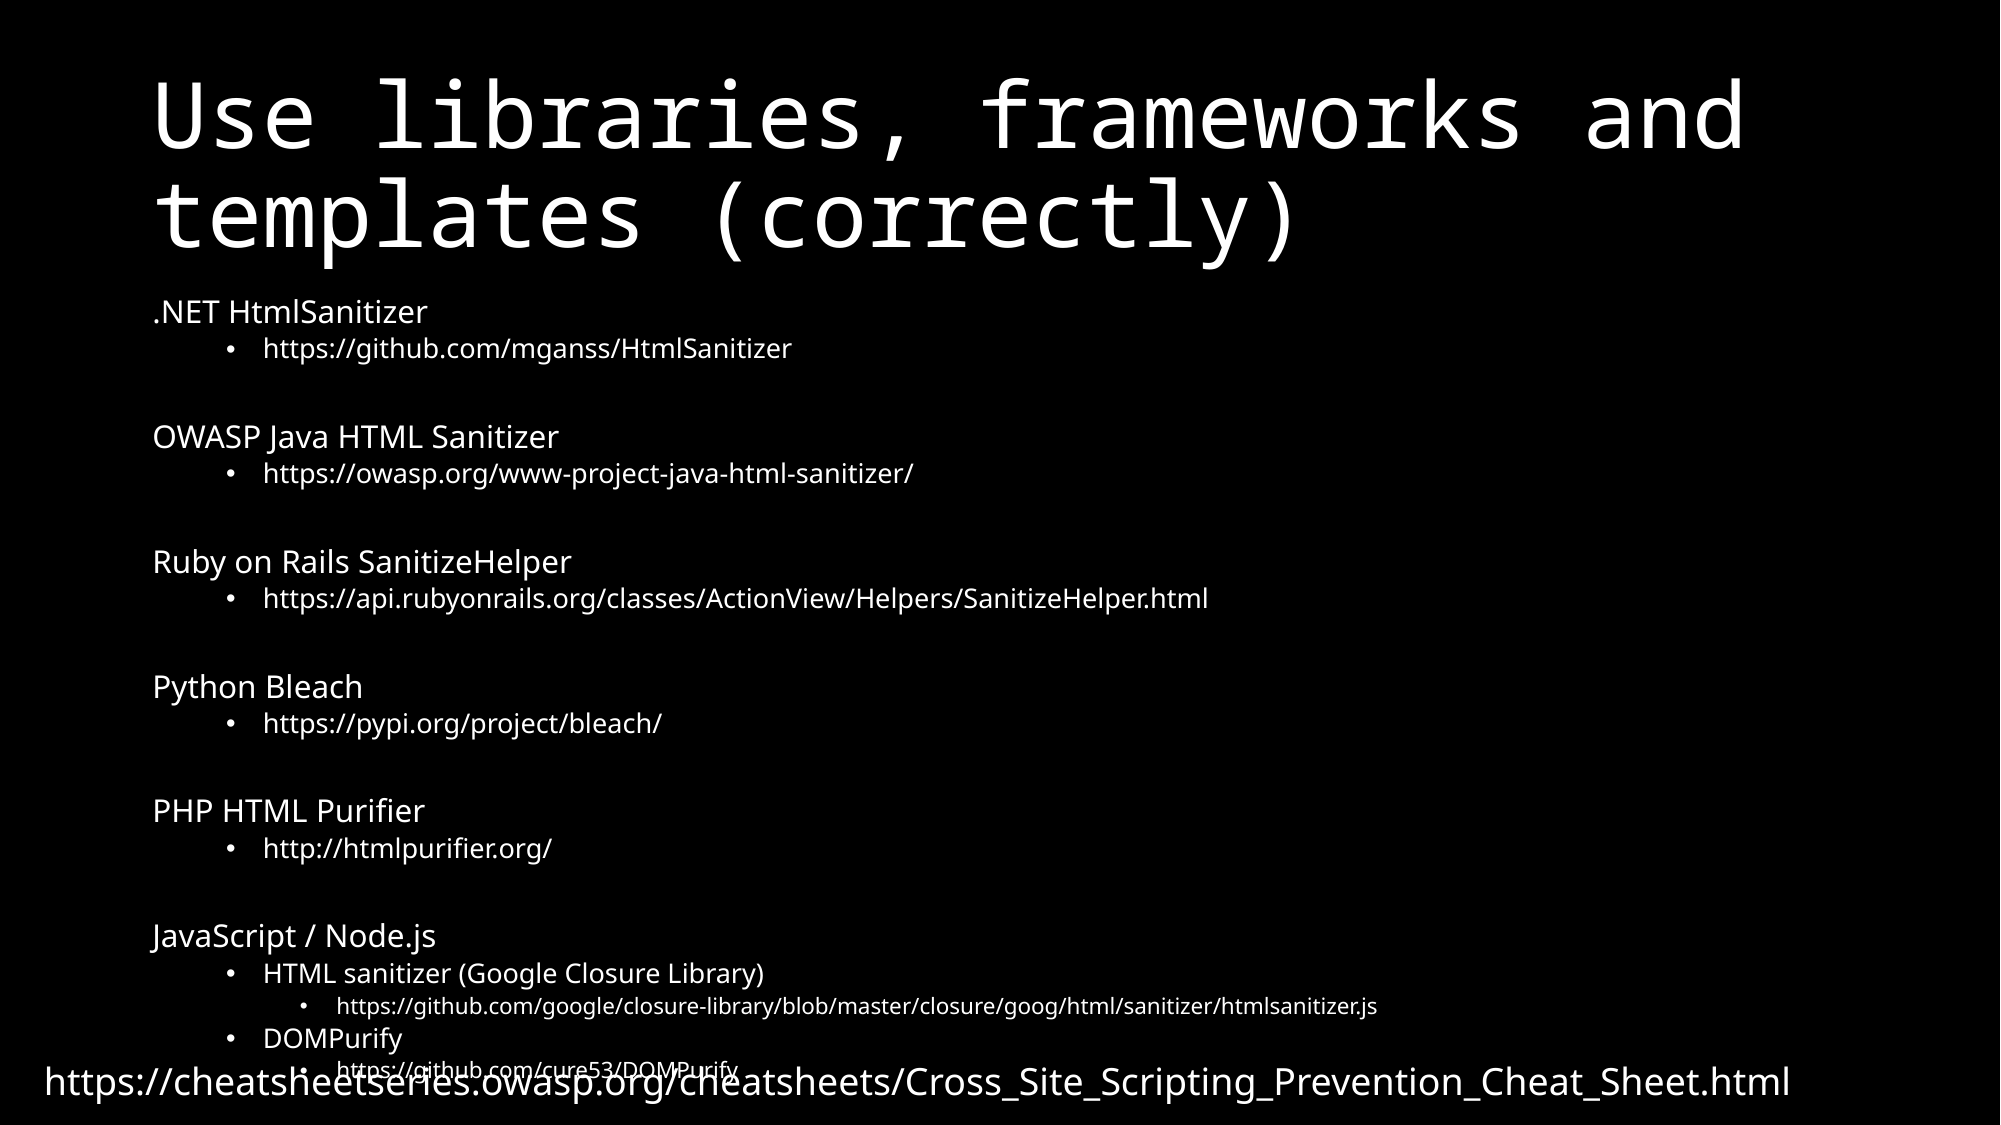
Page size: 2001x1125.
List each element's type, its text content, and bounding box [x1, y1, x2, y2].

list .NET HtmlSanitizer https://github.com/mganss/HtmlSanitizer OWASP Java HTML Sanitizer https://owasp.org/www-project-java-html-sanitizer/ Ruby on Rails SanitizeHelper https://api.rubyonrails.org/classes/ActionView/Helpers/SanitizeHelper.html Python Bleach https://pypi.org/project/bleach/ PHP HTML Purifier http://htmlpurifier.org/ JavaScript / Node.js HTML sanitizer (Google Closure Library) https://github.com/google/closure-library/blob/master/closure/goog/html/sanitizer/htmlsanitizer.js DOMPurify https://github.com/cure53/DOMPurify [137, 288, 1863, 1050]
title Use libraries, frameworks and templates (correctly) [137, 59, 1863, 278]
text_box https://cheatsheetseries.owasp.org/cheatsheets/Cross_Site_Scripting_Prevention_Cheat_Sheet.html [29, 1050, 2000, 1111]
